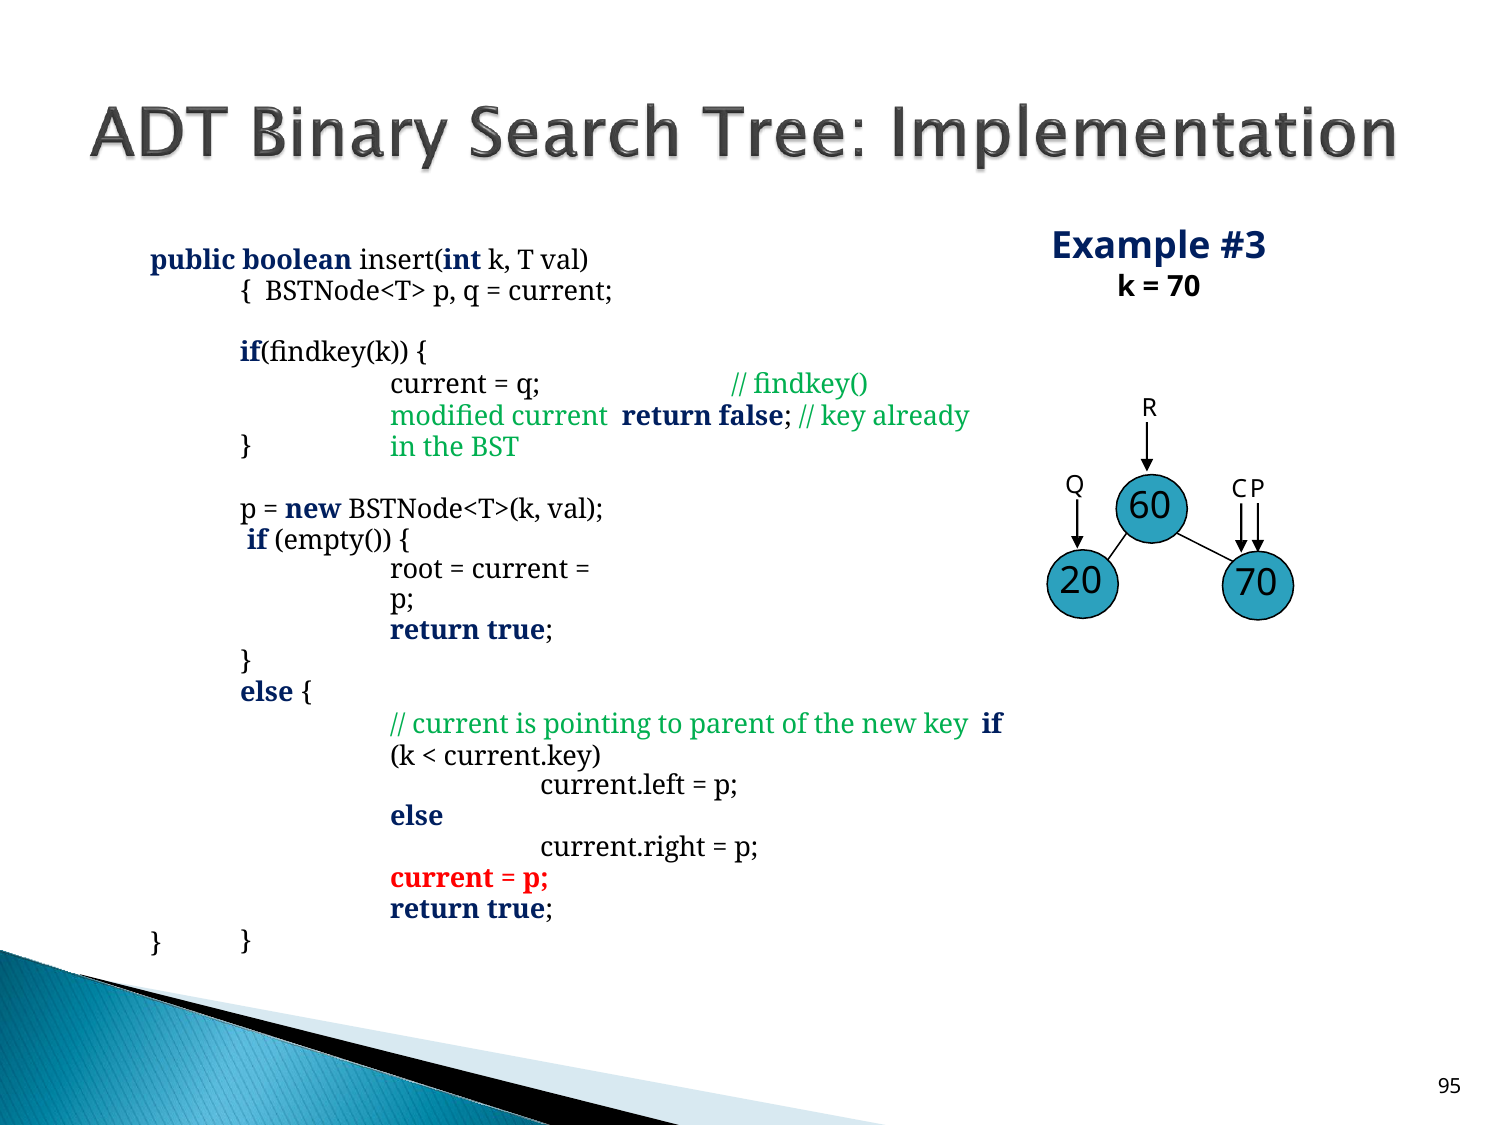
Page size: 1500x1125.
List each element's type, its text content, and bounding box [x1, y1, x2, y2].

text_box R [1139, 409, 1160, 422]
text_box } [237, 428, 256, 461]
text_box [1222, 562, 1294, 620]
text_box [1235, 503, 1248, 553]
text_box CP [1229, 472, 1268, 503]
picture [0, 948, 558, 1125]
text_box } [147, 925, 166, 959]
text_box 60 [1126, 480, 1178, 527]
text_box [1071, 499, 1084, 549]
text_box [1238, 551, 1278, 557]
title Example #3 k = 70 [232, 220, 1268, 409]
text_box [44, 75, 1465, 186]
text_box public boolean insert(int k, T val) { BSTNode<T> p, q = current; [147, 243, 232, 306]
slide_number 10 [1435, 1054, 1469, 1125]
text_box [1116, 485, 1188, 544]
text_box [1062, 549, 1103, 556]
text_box [1047, 560, 1119, 619]
text_box [1140, 422, 1154, 472]
text_box if(findkey(k)) { current = q; // findkey() modified current return false; // key already in the BST [237, 409, 974, 462]
text_box p = new BSTNode<T>(k, val); if (empty()) { root = current = p; return true; } else { // current is pointing to parent of the new key if (k < current.key) current.left = p; else current.right = p; current = p; return true; } [237, 492, 1029, 957]
text_box 20 [1057, 556, 1109, 602]
text_box 70 [1232, 557, 1285, 603]
text_box [1251, 503, 1265, 551]
text_box [1132, 474, 1171, 480]
text_box Q [1062, 468, 1087, 499]
